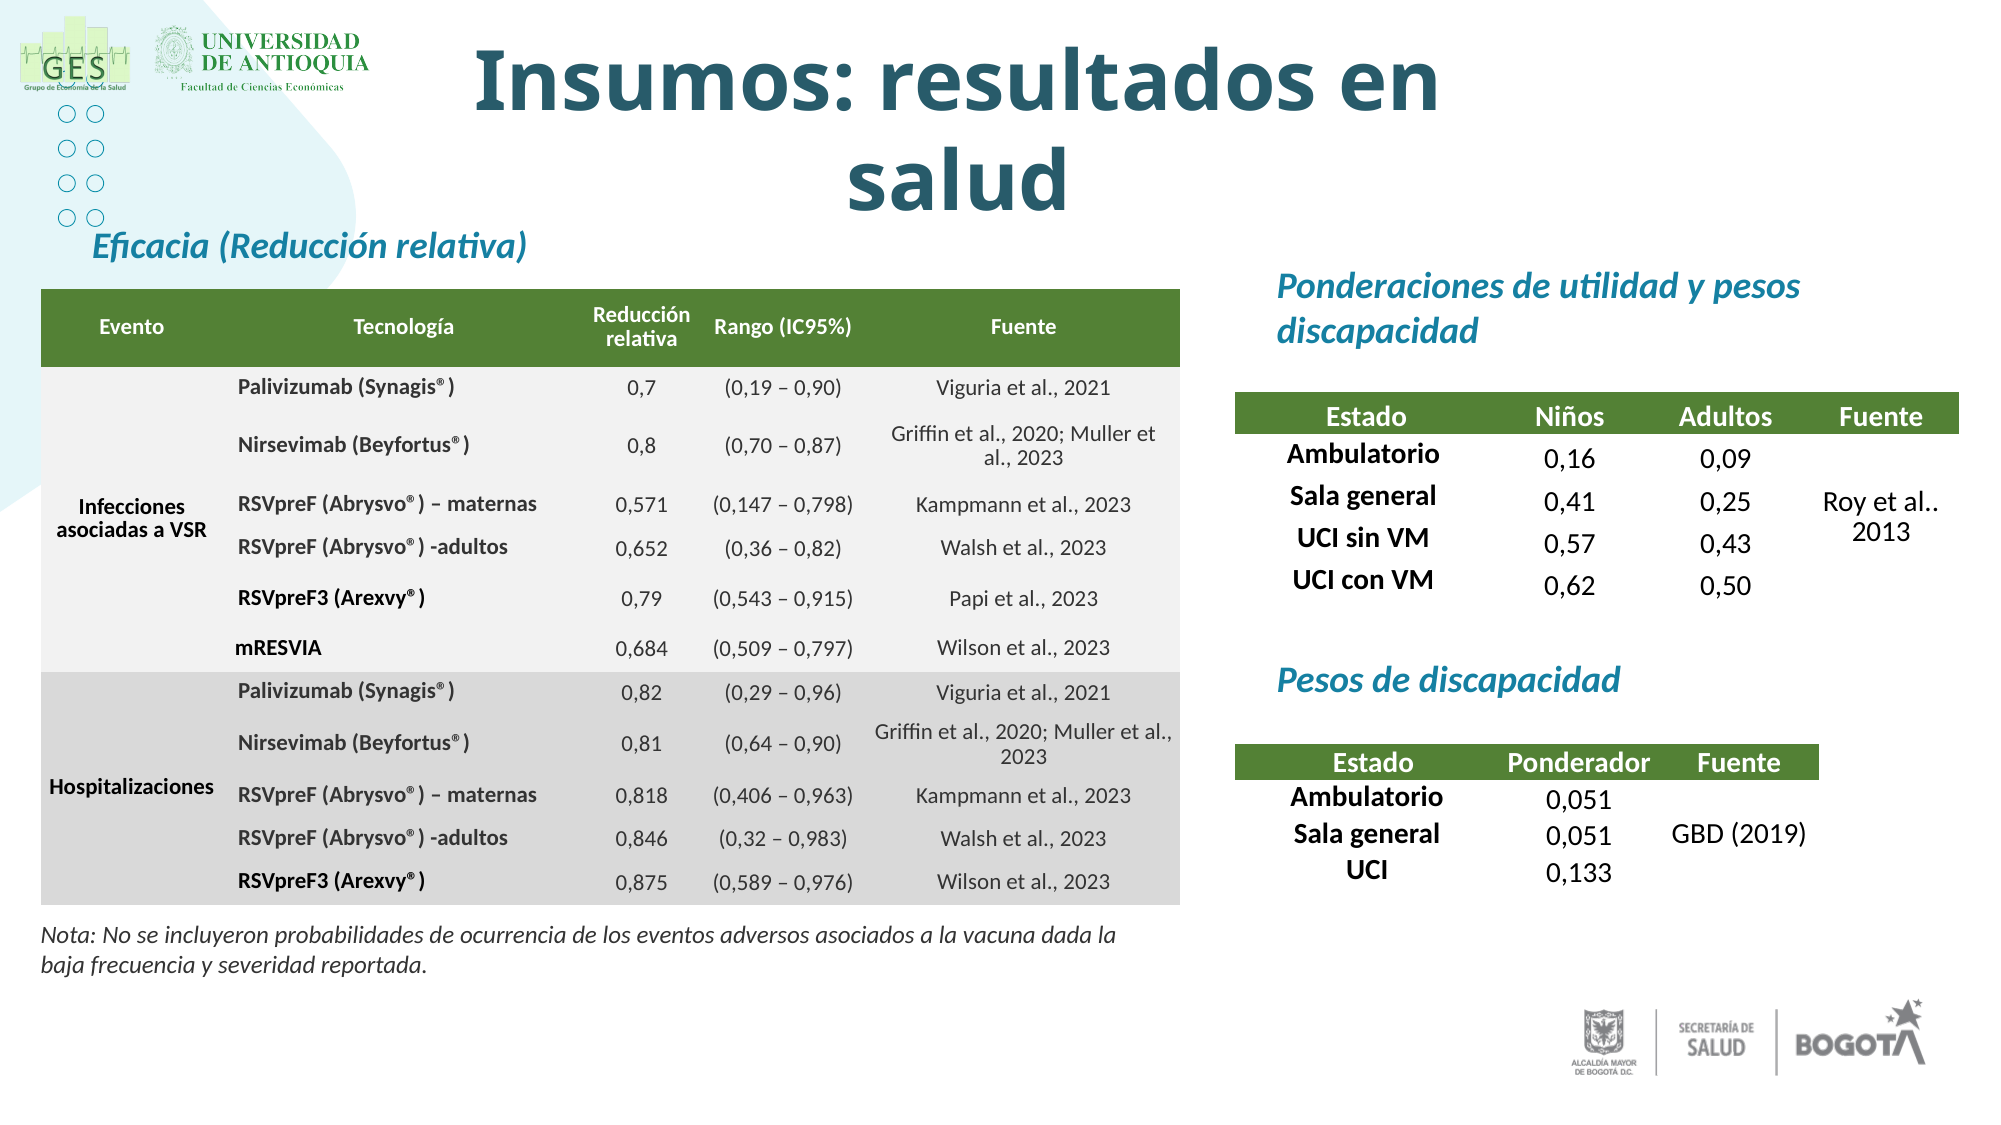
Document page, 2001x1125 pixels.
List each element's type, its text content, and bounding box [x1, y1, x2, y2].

table_cell (0,147 – 0,798) [699, 484, 868, 527]
table_cell 0,79 [585, 571, 699, 627]
text_box Ponderaciones de utilidad y pesos discapacidad [1262, 253, 1912, 359]
table_cell Viguria et al., 2021 [868, 367, 1180, 410]
table_cell Viguria et al., 2021 [868, 672, 1180, 715]
table_cell UCI [1235, 853, 1499, 890]
table_cell 0,50 [1648, 560, 1803, 603]
table_cell 0,846 [585, 818, 699, 861]
table_cell 0,57 [1492, 518, 1648, 560]
table_cell RSVpreF (Abrysvo®) – maternas [223, 775, 585, 818]
table_cell UCI con VM [1235, 560, 1492, 603]
table_cell (0,64 – 0,90) [699, 715, 868, 775]
table_header Tecnología [223, 289, 585, 367]
text_box Pesos de discapacidad [1262, 647, 1859, 708]
table_cell Roy et al.. 2013 [1803, 434, 1959, 603]
table_cell Kampmann et al., 2023 [868, 484, 1180, 527]
table_header Estado [1235, 744, 1499, 780]
table_cell 0,62 [1492, 560, 1648, 603]
table_header Rango (IC95%) [699, 289, 868, 367]
table_cell (0,36 – 0,82) [699, 527, 868, 571]
table_cell Ambulatorio [1235, 780, 1499, 817]
table_cell 0,81 [585, 715, 699, 775]
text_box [14, 11, 371, 95]
table_header Evento [41, 289, 223, 367]
table_cell (0,70 – 0,87) [699, 410, 868, 484]
table_cell Sala general [1235, 476, 1492, 518]
table_cell 0,8 [585, 410, 699, 484]
table_cell (0,543 – 0,915) [699, 571, 868, 627]
table_cell Walsh et al., 2023 [868, 818, 1180, 861]
table_cell 0,875 [585, 861, 699, 905]
table_header Fuente [1659, 744, 1819, 780]
table_header Niños [1492, 392, 1648, 434]
table_cell 0,571 [585, 484, 699, 527]
table_cell (0,29 – 0,96) [699, 672, 868, 715]
table_cell Wilson et al., 2023 [868, 627, 1180, 672]
table_cell Papi et al., 2023 [868, 571, 1180, 627]
table_cell 0,818 [585, 775, 699, 818]
table_cell (0,589 – 0,976) [699, 861, 868, 905]
table_cell 0,43 [1648, 518, 1803, 560]
text_box Eficacia (Reducción relativa) [77, 213, 841, 274]
table_cell 0,7 [585, 367, 699, 410]
table_cell RSVpreF (Abrysvo®) – maternas [223, 484, 585, 527]
table_header Fuente [868, 289, 1180, 367]
table_cell mRESVIA [223, 627, 585, 672]
table_cell 0,82 [585, 672, 699, 715]
table_cell RSVpreF (Abrysvo®) -adultos [223, 527, 585, 571]
table_cell 0,684 [585, 627, 699, 672]
table_cell Walsh et al., 2023 [868, 527, 1180, 571]
table_header Adultos [1648, 392, 1803, 434]
table_cell RSVpreF3 (Arexvy®) [223, 571, 585, 627]
table_cell (0,406 – 0,963) [699, 775, 868, 818]
table_cell RSVpreF (Abrysvo®) -adultos [223, 818, 585, 861]
table_cell Sala general [1235, 817, 1499, 853]
table_header Ponderador [1499, 744, 1659, 780]
table_cell (0,19 – 0,90) [699, 367, 868, 410]
table_cell (0,509 – 0,797) [699, 627, 868, 672]
table_cell 0,051 [1499, 817, 1659, 853]
table_cell Infecciones asociadas a VSR [41, 367, 223, 672]
table_cell RSVpreF3 (Arexvy®) [223, 861, 585, 905]
table_cell Palivizumab (Synagis®) [223, 672, 585, 715]
table_cell (0,32 – 0,983) [699, 818, 868, 861]
picture [0, 0, 2001, 1125]
table_cell GBD (2019) [1659, 780, 1819, 890]
table_cell Nirsevimab (Beyfortus®) [223, 715, 585, 775]
table_cell Hospitalizaciones [41, 672, 223, 905]
text_box Insumos: resultados en salud [341, 20, 1577, 235]
table_cell Griffin et al., 2020; Muller et al., 2023 [868, 410, 1180, 484]
table_cell 0,41 [1492, 476, 1648, 518]
table_cell 0,25 [1648, 476, 1803, 518]
table_cell 0,051 [1499, 780, 1659, 817]
table_cell Kampmann et al., 2023 [868, 775, 1180, 818]
text_box Nota: No se incluyeron probabilidades de ocurrencia de los eventos adversos asociados a la vacuna dada la baja frecuencia y severidad reportada. [25, 911, 1181, 986]
table_cell Wilson et al., 2023 [868, 861, 1180, 905]
table_cell UCI sin VM [1235, 518, 1492, 560]
table_header Fuente [1803, 392, 1959, 434]
table_cell Palivizumab (Synagis®) [223, 367, 585, 410]
table_header Reducción relativa [585, 289, 699, 367]
table_cell Ambulatorio [1235, 434, 1492, 476]
table_cell Nirsevimab (Beyfortus®) [223, 410, 585, 484]
table_cell 0,09 [1648, 434, 1803, 476]
table_cell 0,16 [1492, 434, 1648, 476]
table_cell Griffin et al., 2020; Muller et al., 2023 [868, 715, 1180, 775]
table_header Estado [1235, 392, 1492, 434]
table_cell 0,133 [1499, 853, 1659, 890]
table_cell 0,652 [585, 527, 699, 571]
